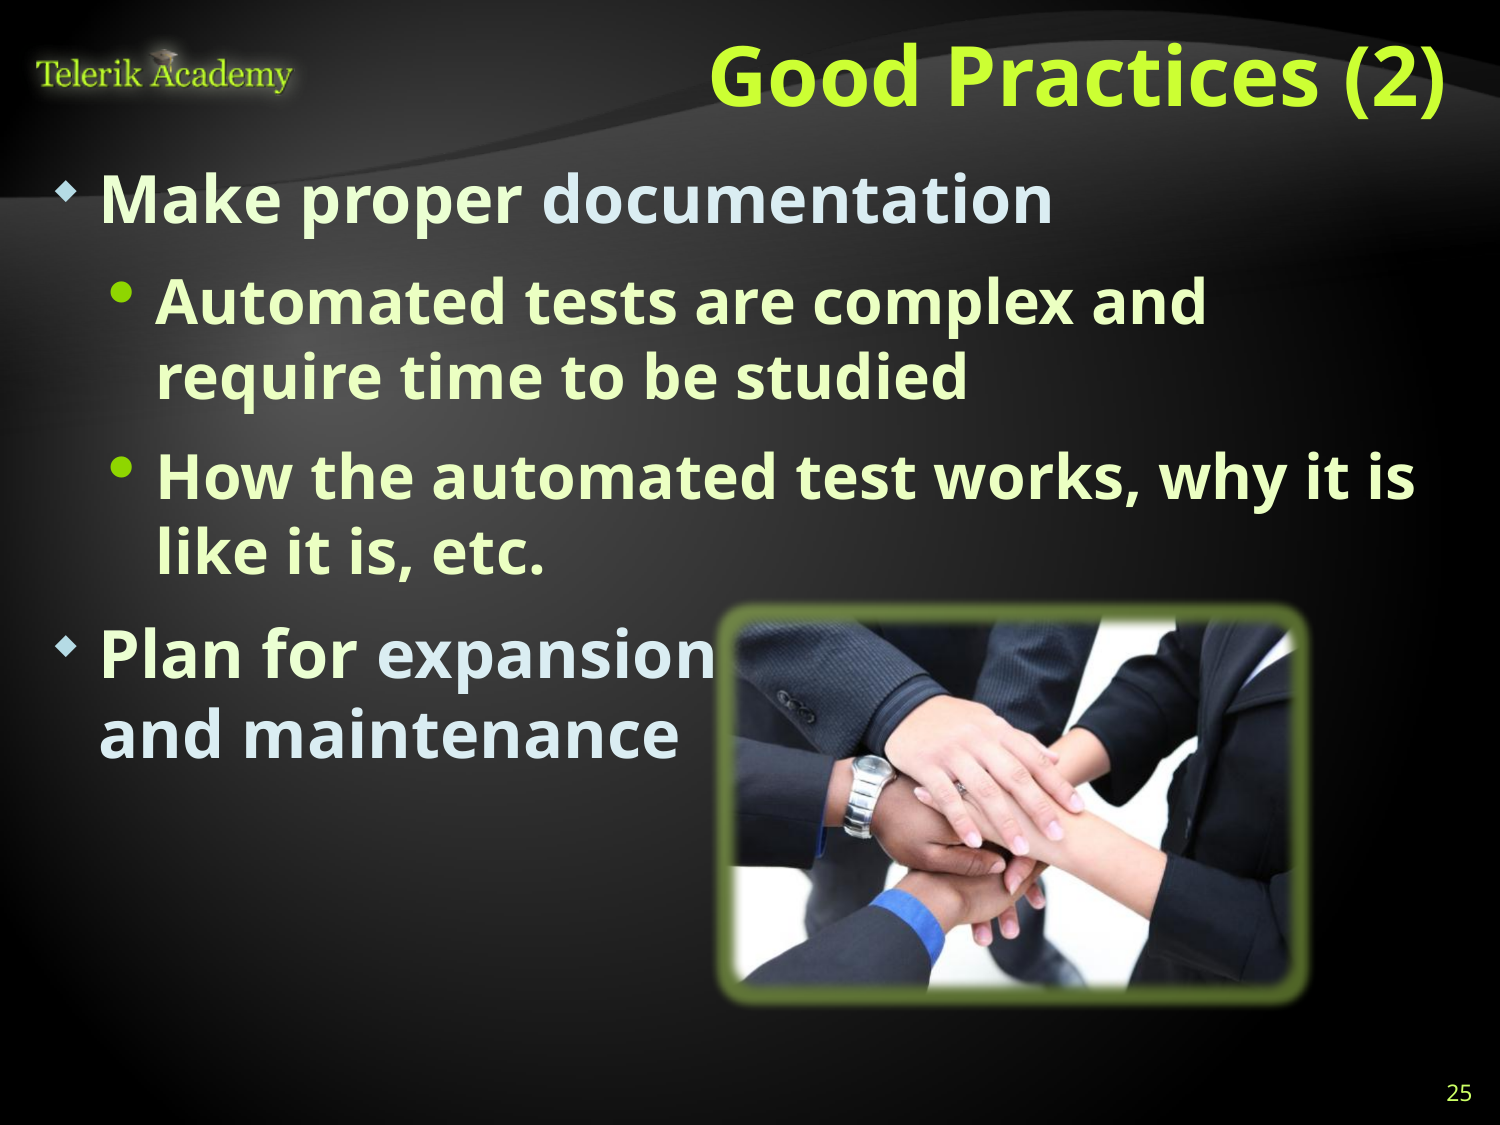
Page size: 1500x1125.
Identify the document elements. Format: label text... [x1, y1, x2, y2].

slide_number 25 [1412, 1074, 1488, 1113]
title Good Practices (2) [300, 12, 1463, 149]
title Automate for the Long Term [735, 604, 1291, 609]
list Make proper documentation Automated tests are complex and require time to be studied How the automated test works, why it is like it is, etc. Plan for expansion and maintenance [37, 149, 1463, 1100]
picture [0, 0, 1500, 1125]
